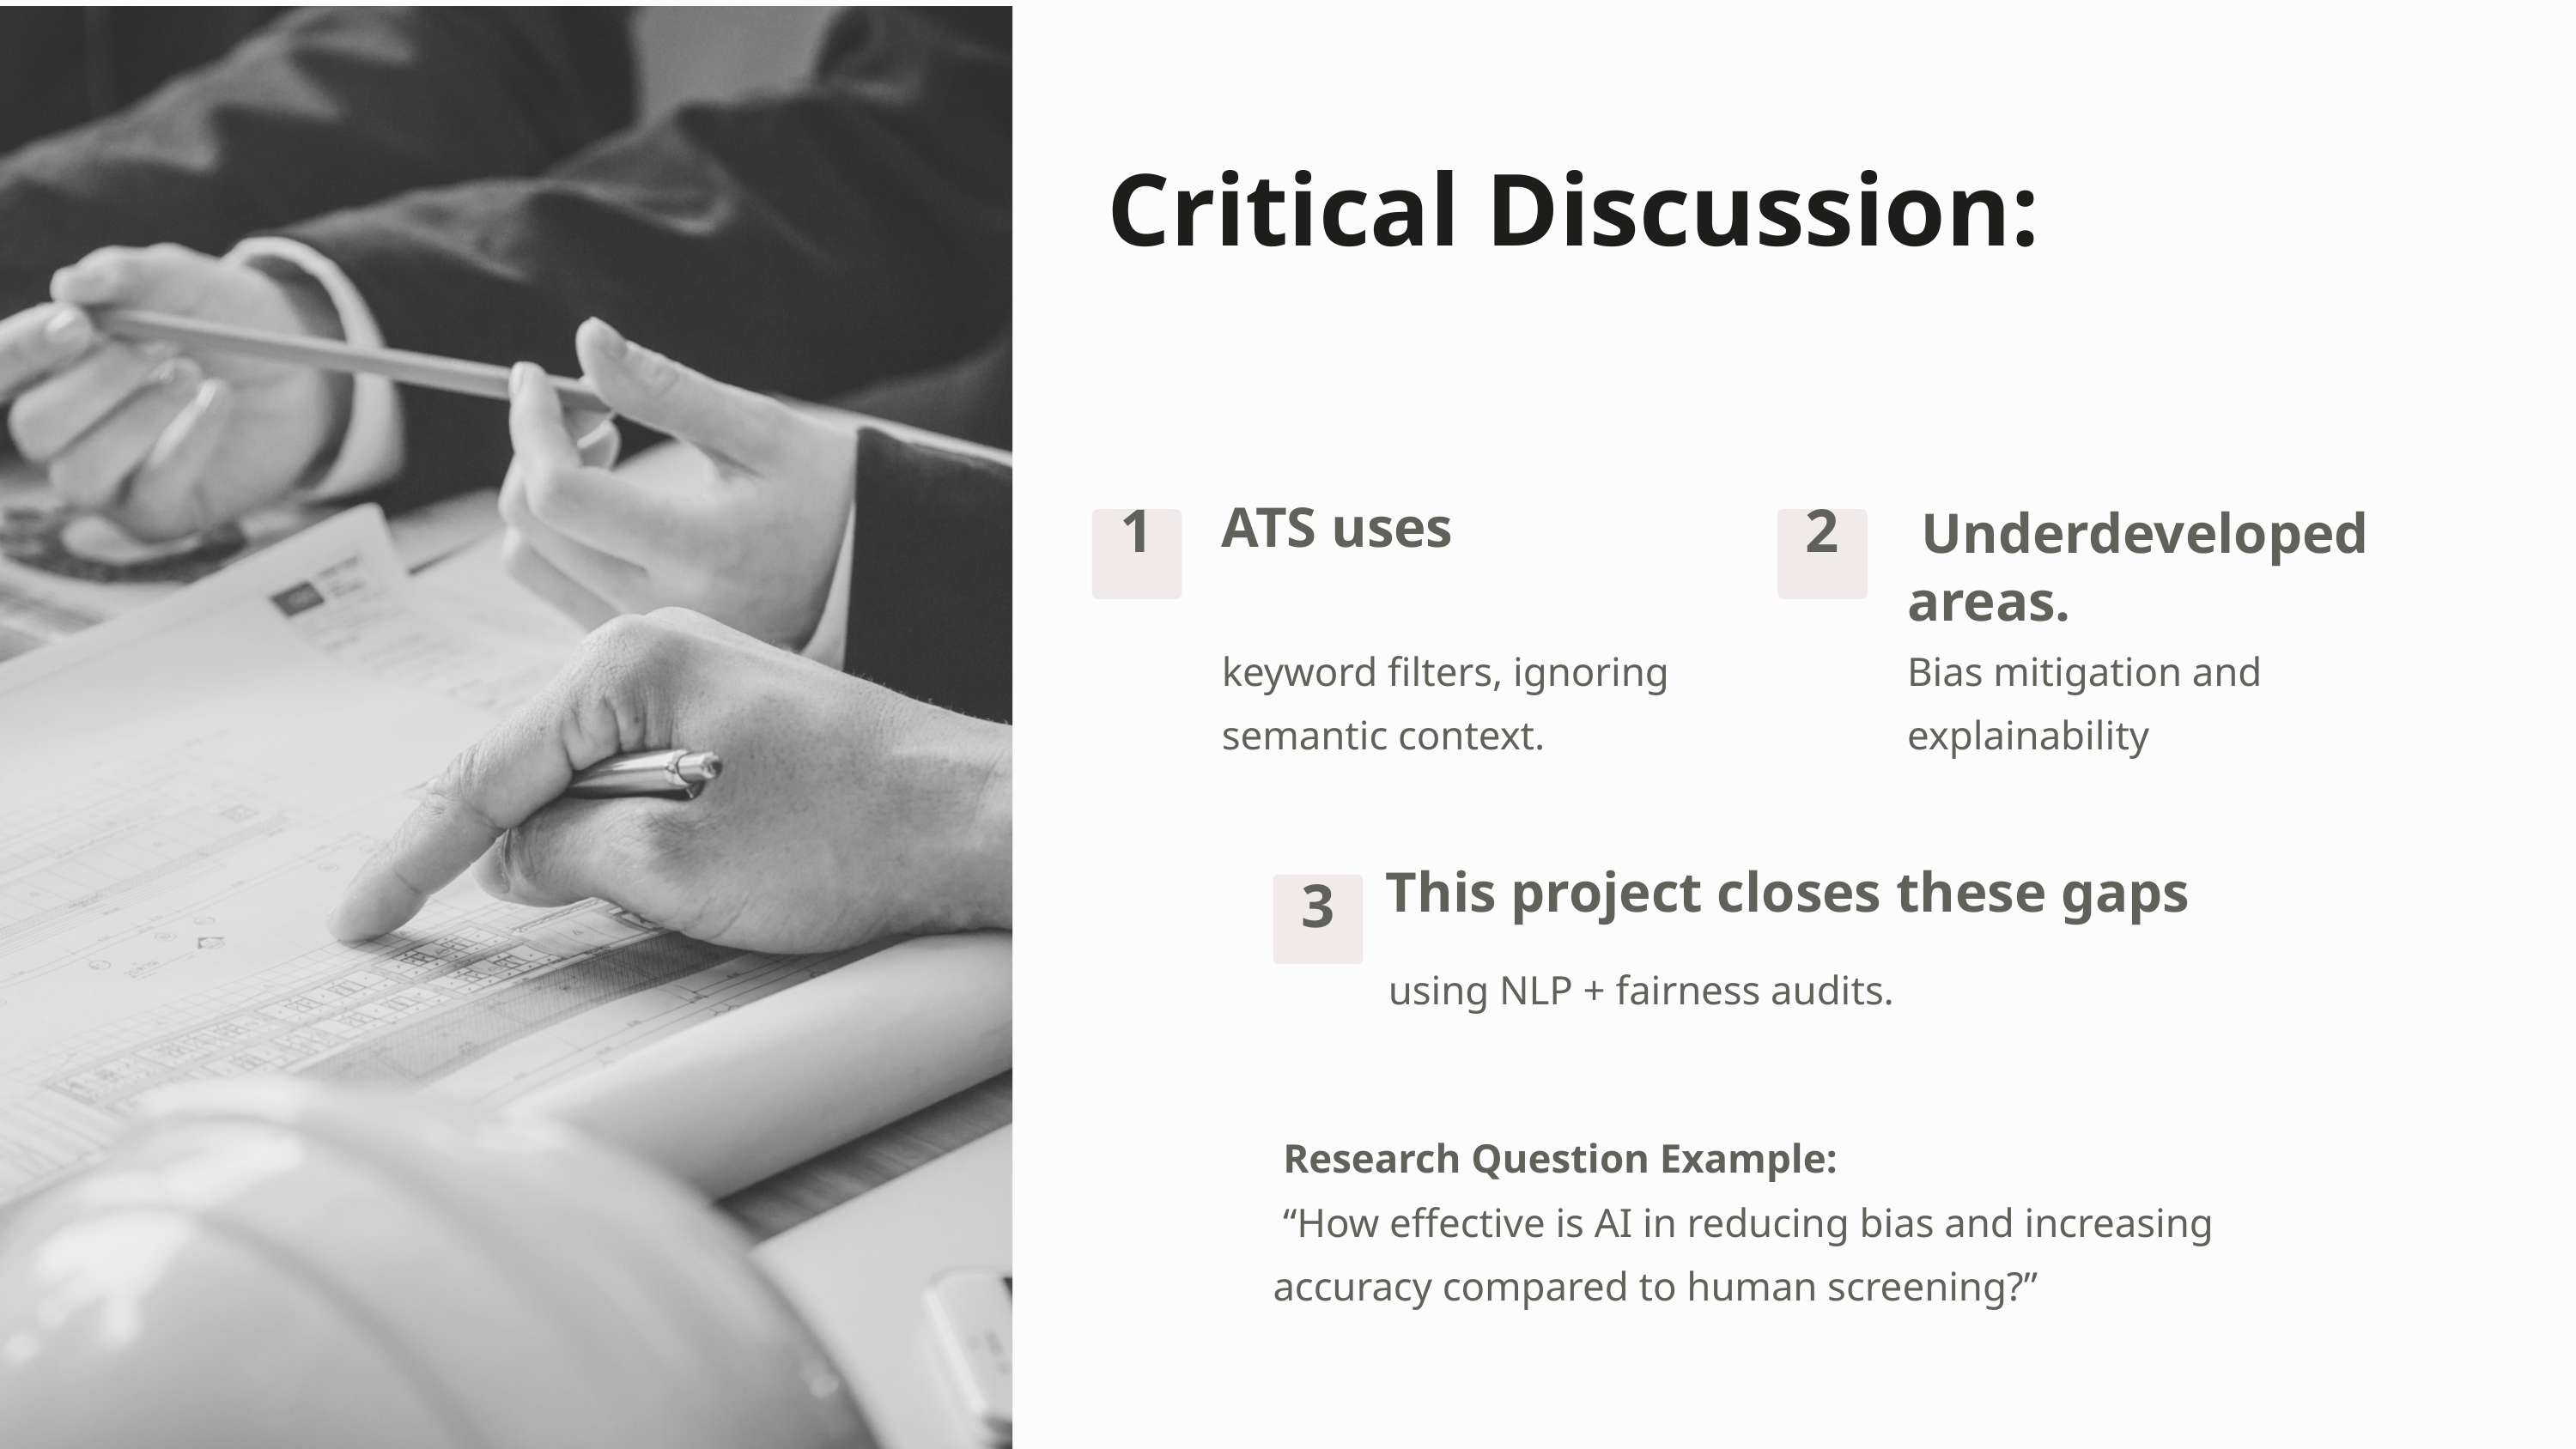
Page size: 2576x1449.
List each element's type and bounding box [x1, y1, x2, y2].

text_box [1221, 491, 1738, 617]
text_box [1287, 874, 1348, 950]
text_box [1388, 959, 1953, 1063]
text_box [0, 0, 2576, 1449]
text_box [1385, 857, 2259, 950]
text_box [1107, 499, 1168, 575]
text_box [1906, 640, 2423, 770]
text_box [1091, 508, 1182, 600]
text_box [1792, 499, 1853, 575]
text_box [1777, 508, 1868, 600]
text_box [1221, 640, 1738, 834]
text_box [1273, 1127, 2259, 1320]
text_box [1107, 144, 2229, 315]
text_box [1273, 874, 1364, 965]
text_box [1906, 497, 2423, 640]
